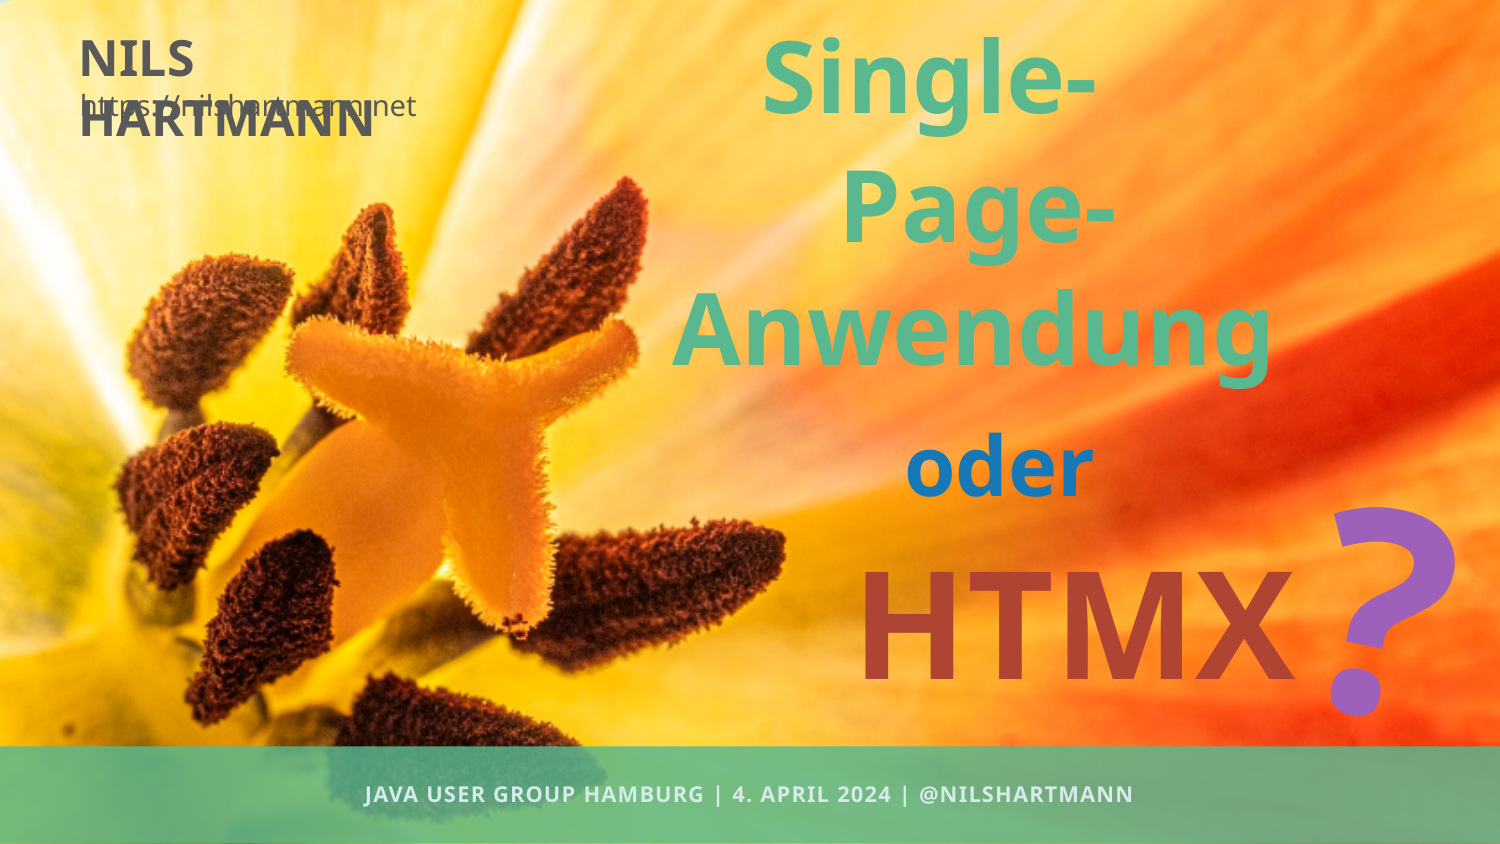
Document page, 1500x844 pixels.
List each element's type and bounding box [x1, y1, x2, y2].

text_box [63, 19, 475, 131]
picture [0, 0, 1500, 844]
